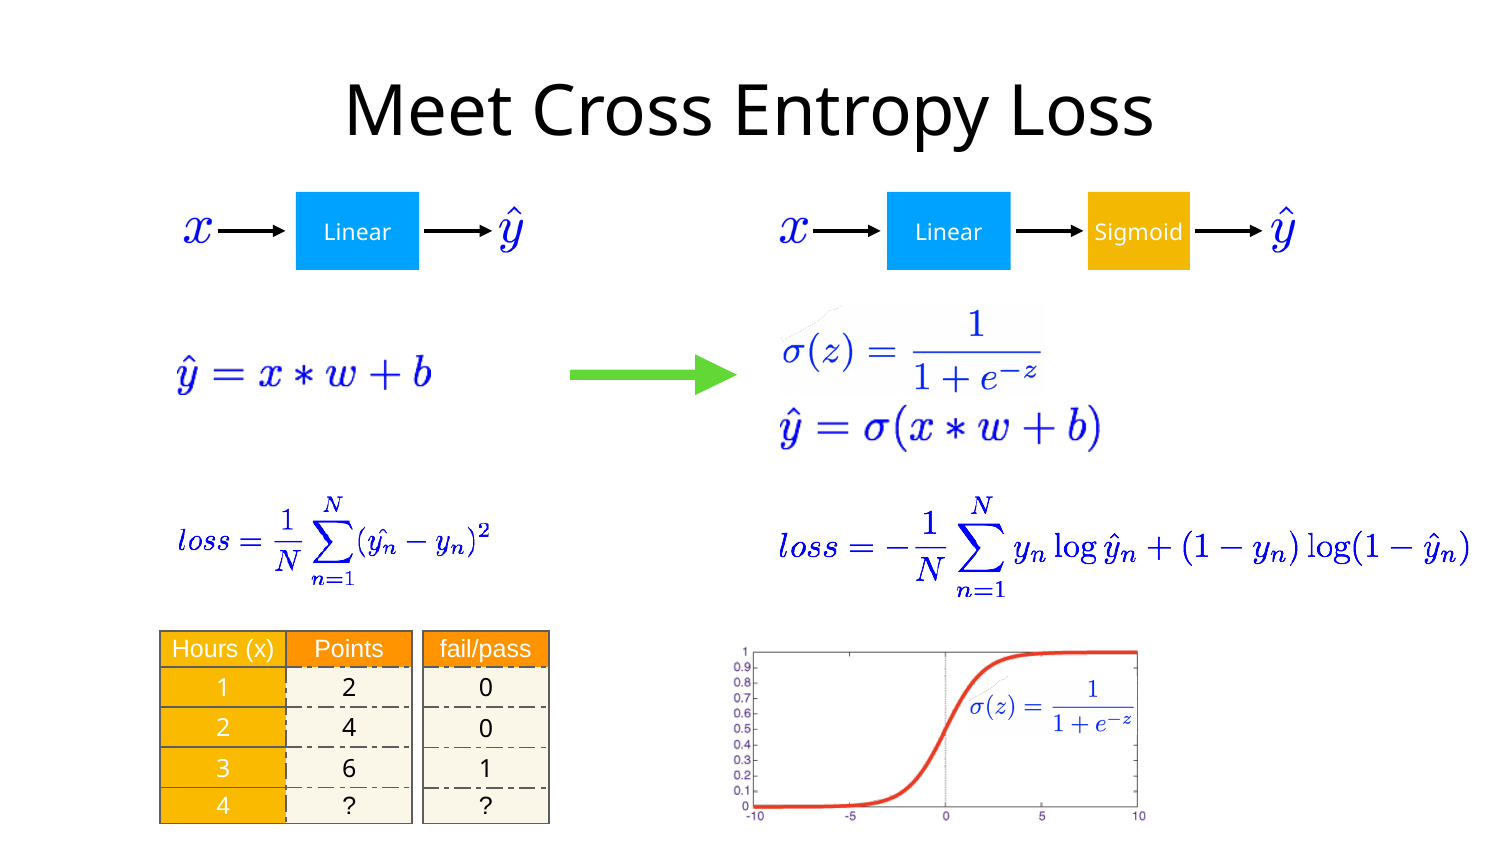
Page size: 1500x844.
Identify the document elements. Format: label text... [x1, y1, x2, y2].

title Meet Cross Entropy Loss [70, 17, 1430, 197]
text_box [768, 191, 1309, 271]
picture [733, 643, 1147, 823]
table_cell ? [286, 787, 411, 823]
table_cell 0 [424, 707, 548, 747]
text_box [570, 354, 738, 396]
picture [178, 496, 489, 585]
table_cell 3 [161, 748, 286, 787]
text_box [172, 191, 537, 271]
picture [780, 496, 1469, 597]
picture [780, 404, 1100, 452]
table_header fail/pass [424, 632, 548, 667]
table_header Points [287, 632, 411, 667]
table_cell 0 [424, 667, 548, 707]
table_cell 2 [286, 667, 411, 707]
table_cell 6 [286, 747, 411, 787]
table_cell 4 [161, 788, 286, 823]
table_cell ? [424, 788, 548, 823]
table_cell 1 [424, 747, 548, 788]
table_cell 4 [286, 707, 411, 747]
table_cell 2 [161, 708, 286, 746]
table_header Hours (x) [161, 632, 285, 666]
picture [177, 354, 431, 396]
table_cell 1 [161, 668, 286, 706]
picture [781, 303, 1046, 396]
